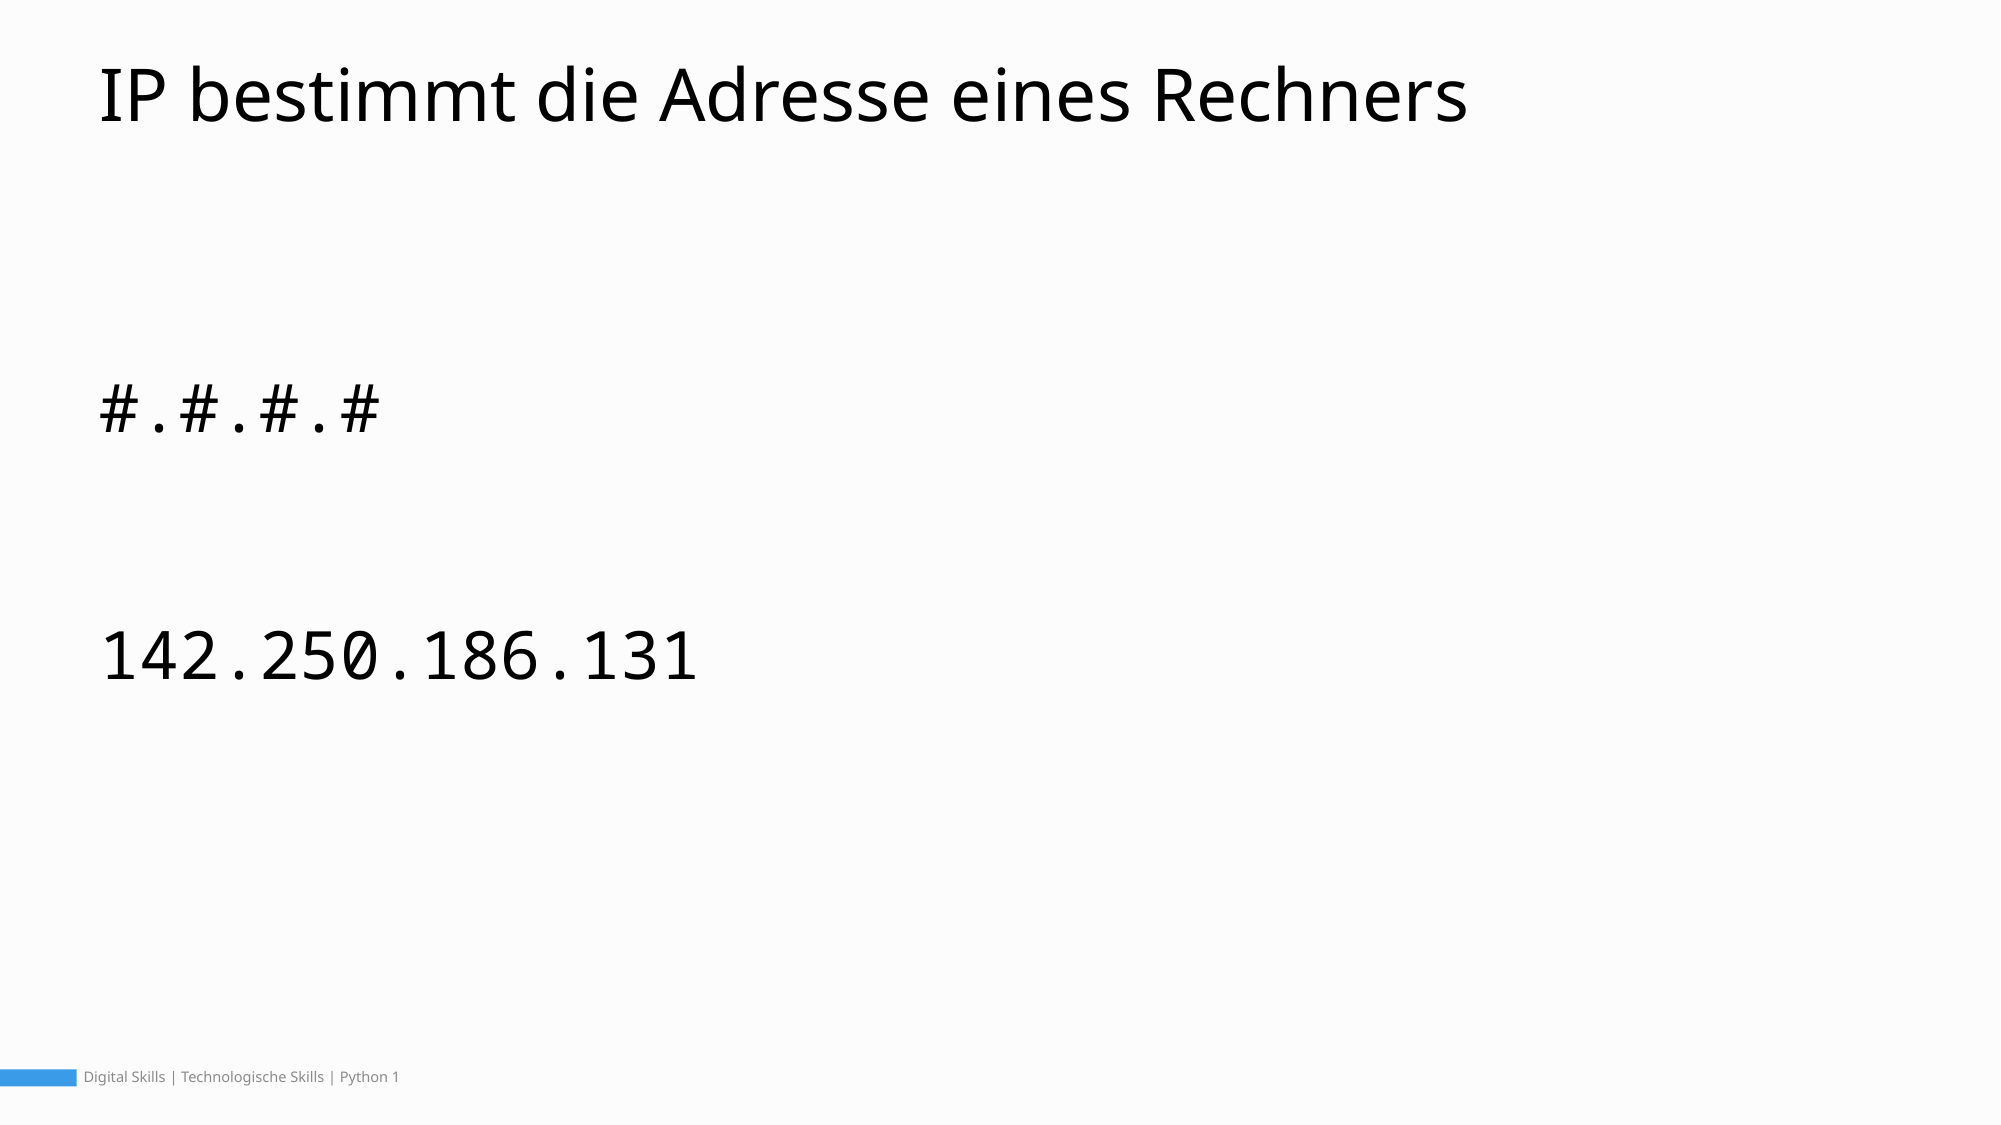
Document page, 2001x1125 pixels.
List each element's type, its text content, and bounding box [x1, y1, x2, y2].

list #.#.#.# [84, 357, 1000, 465]
text_box 142.250.186.131 [84, 605, 1000, 713]
title IP bestimmt die Adresse eines Rechners [84, 64, 1810, 132]
